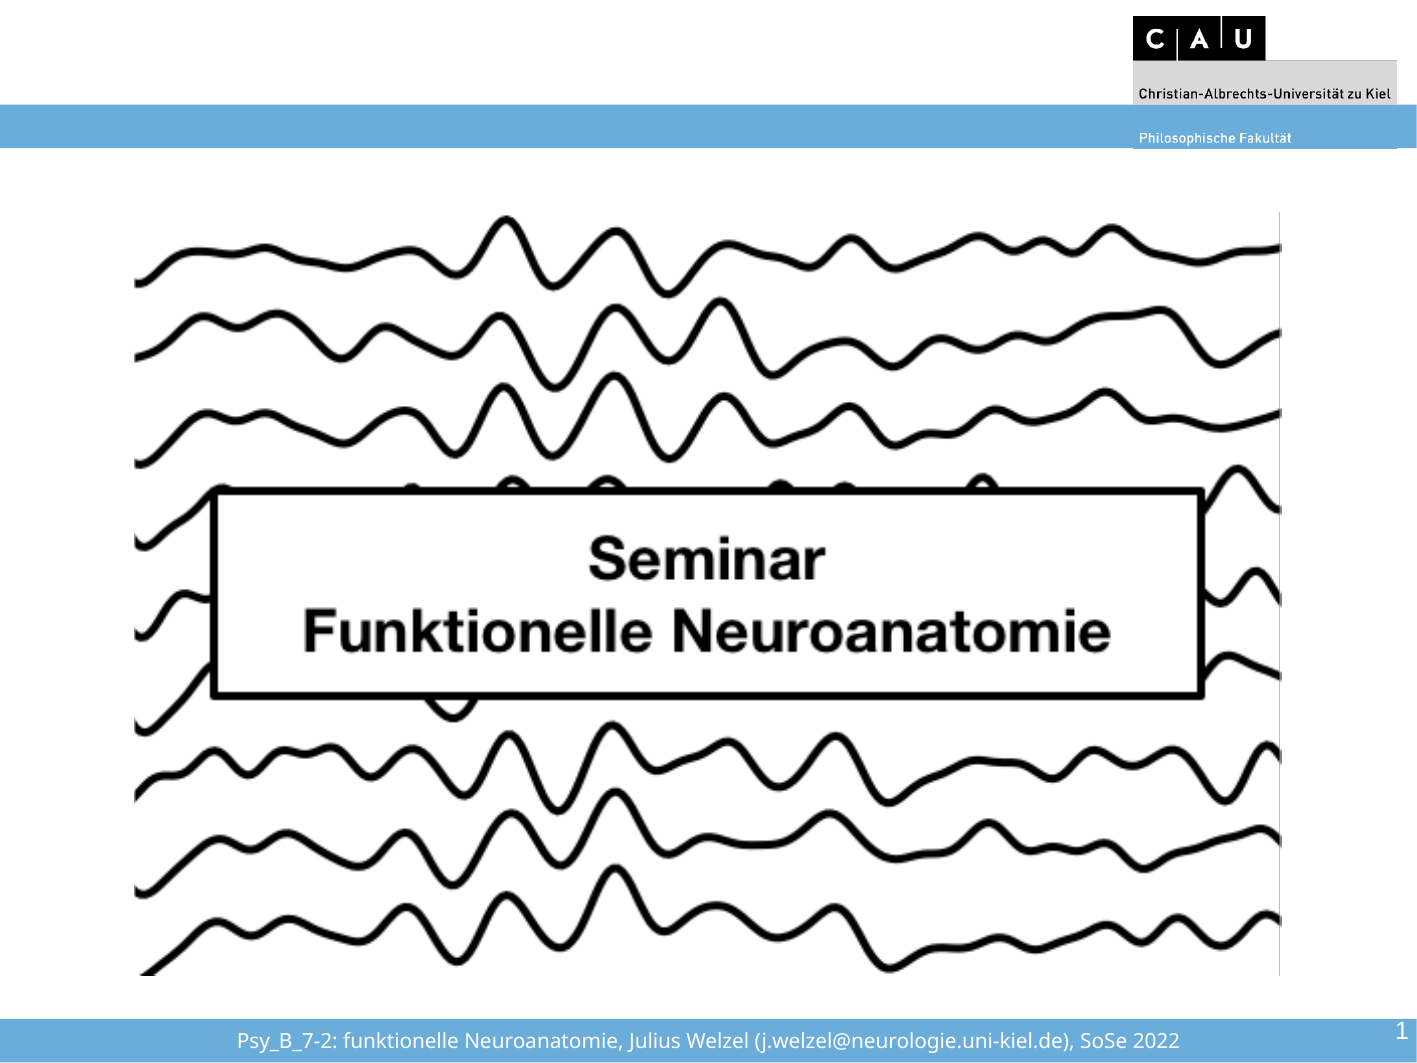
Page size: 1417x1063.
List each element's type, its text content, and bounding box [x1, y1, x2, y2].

picture [1133, 16, 1397, 149]
picture [134, 212, 1282, 976]
slide_number 1 [1385, 1006, 1417, 1051]
